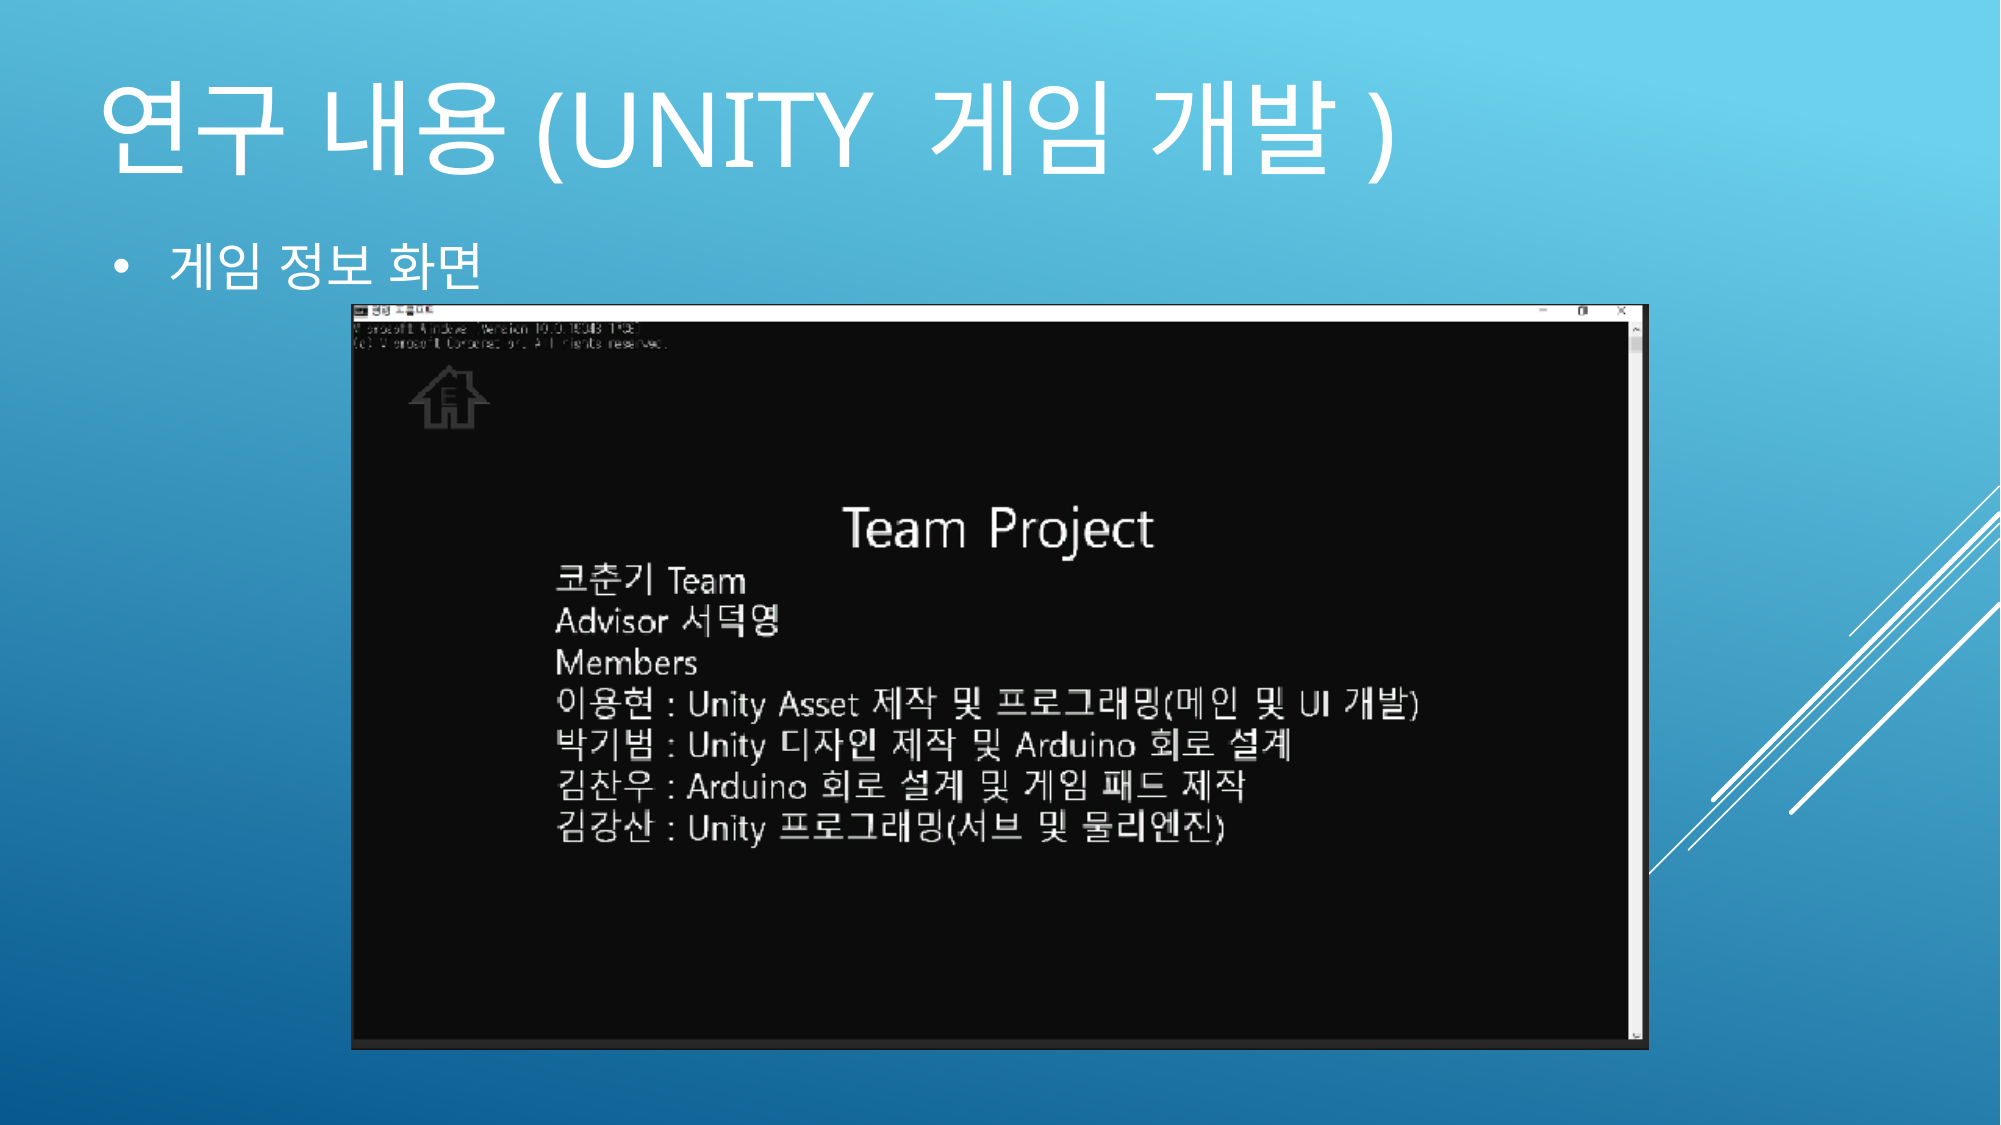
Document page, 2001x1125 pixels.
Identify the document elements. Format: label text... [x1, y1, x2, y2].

picture [351, 304, 1649, 1051]
title 연구 내용(Unity 게임 개발) [82, 0, 1476, 252]
text_box 게임 정보 화면 [97, 226, 500, 304]
